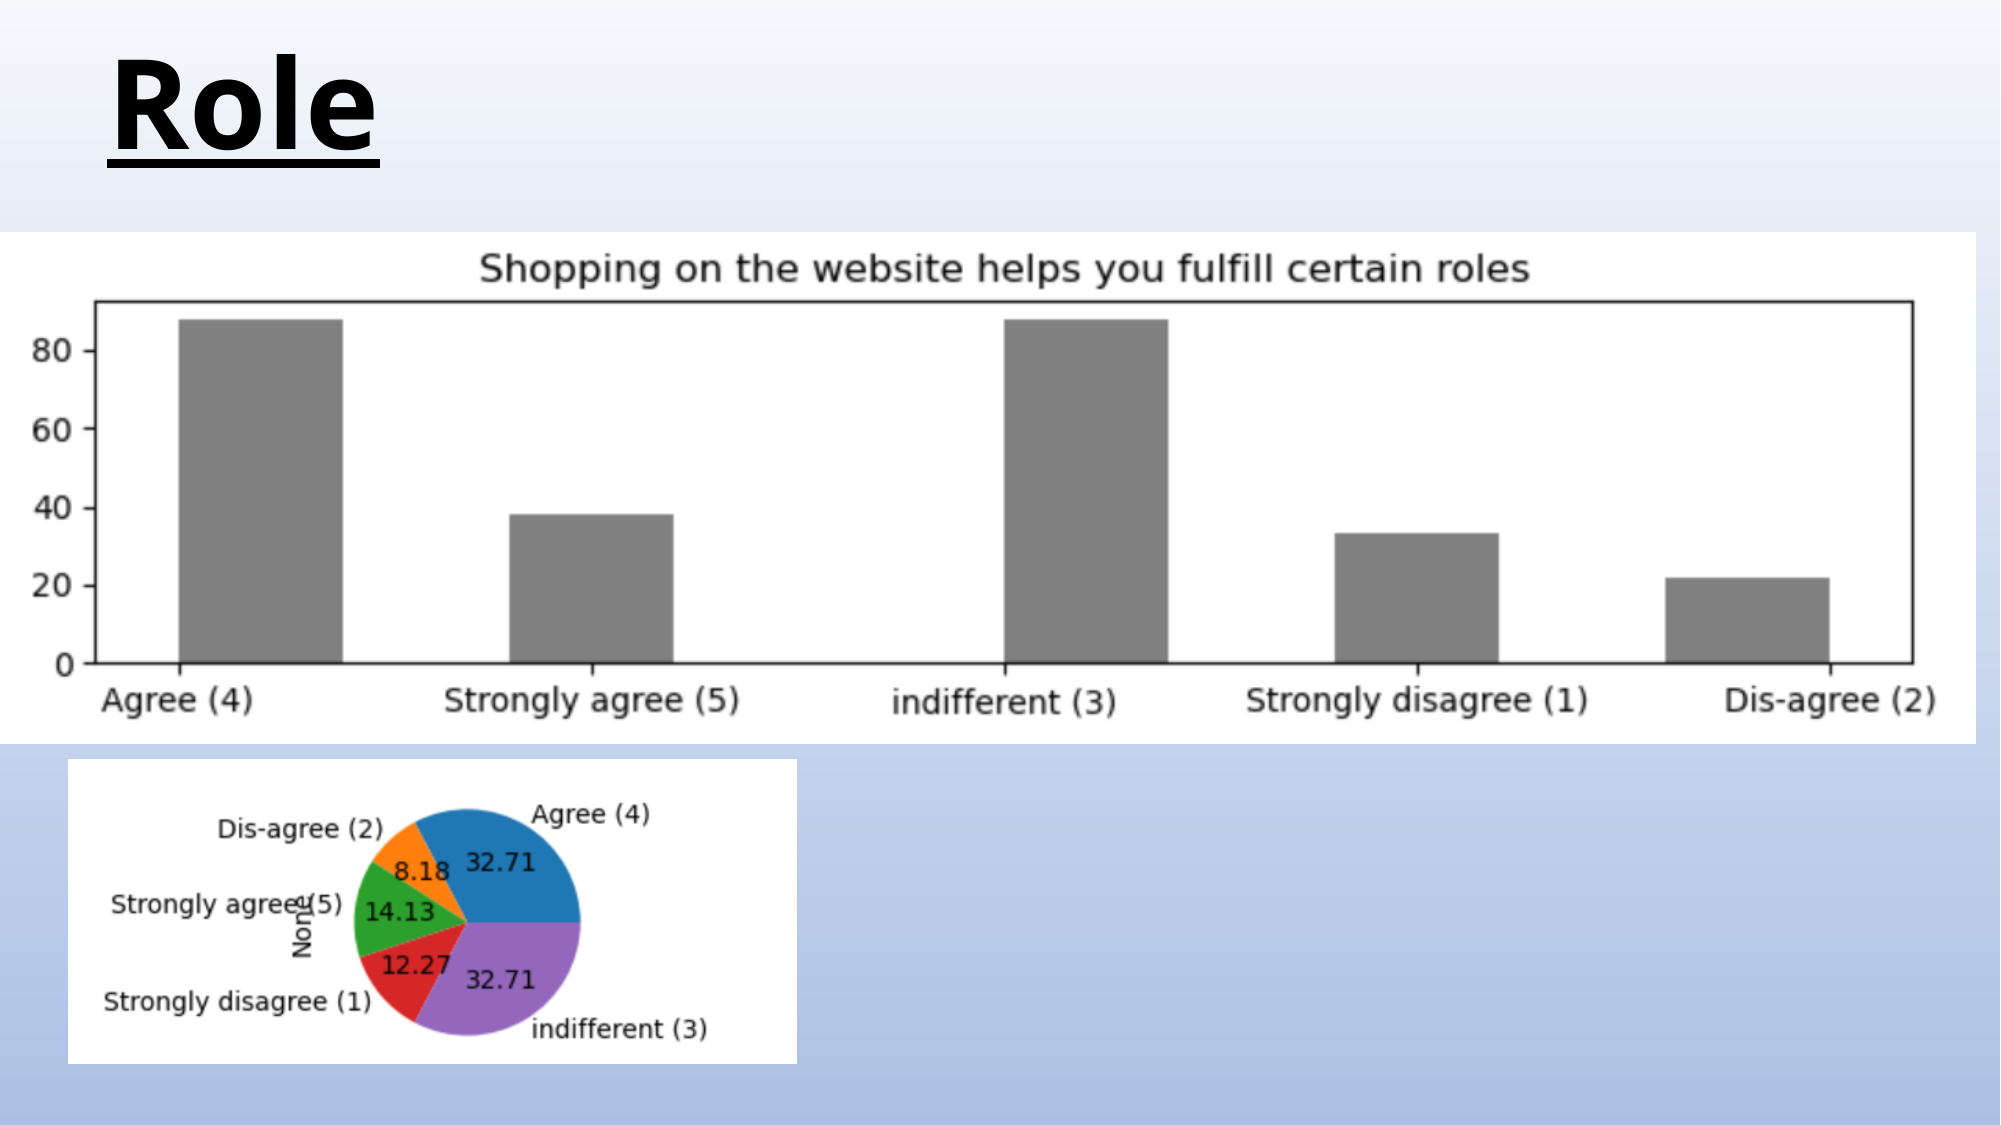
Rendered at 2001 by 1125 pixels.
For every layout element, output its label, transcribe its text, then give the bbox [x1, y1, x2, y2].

title Role [92, 0, 483, 218]
picture [68, 759, 797, 1064]
picture [0, 232, 1976, 744]
